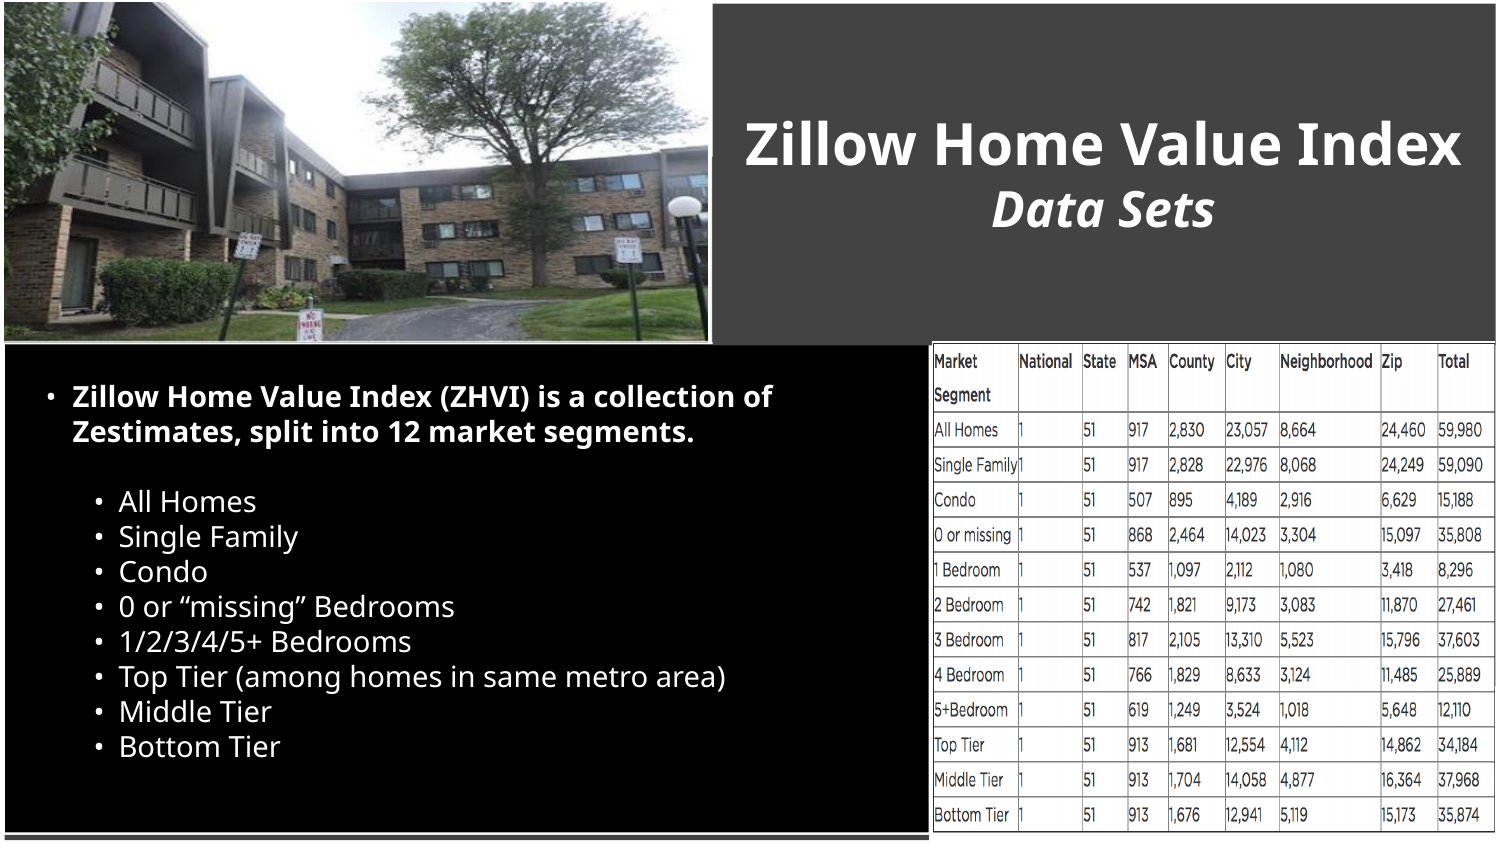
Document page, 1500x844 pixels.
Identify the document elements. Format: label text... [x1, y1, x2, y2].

text_box Zillow Home Value Index (ZHVI) is a collection of Zestimates, split into 12 market segments. All Homes Single Family Condo 0 or “missing” Bedrooms 1/2/3/4/5+ Bedrooms Top Tier (among homes in same metro area) Middle Tier Bottom Tier [31, 377, 902, 800]
picture [4, 2, 708, 342]
text_box [712, 3, 1496, 346]
text_box [4, 834, 929, 841]
text_box Zillow Home Value Index Data Sets [720, 115, 1488, 230]
text_box [5, 344, 927, 833]
picture [932, 341, 1496, 836]
